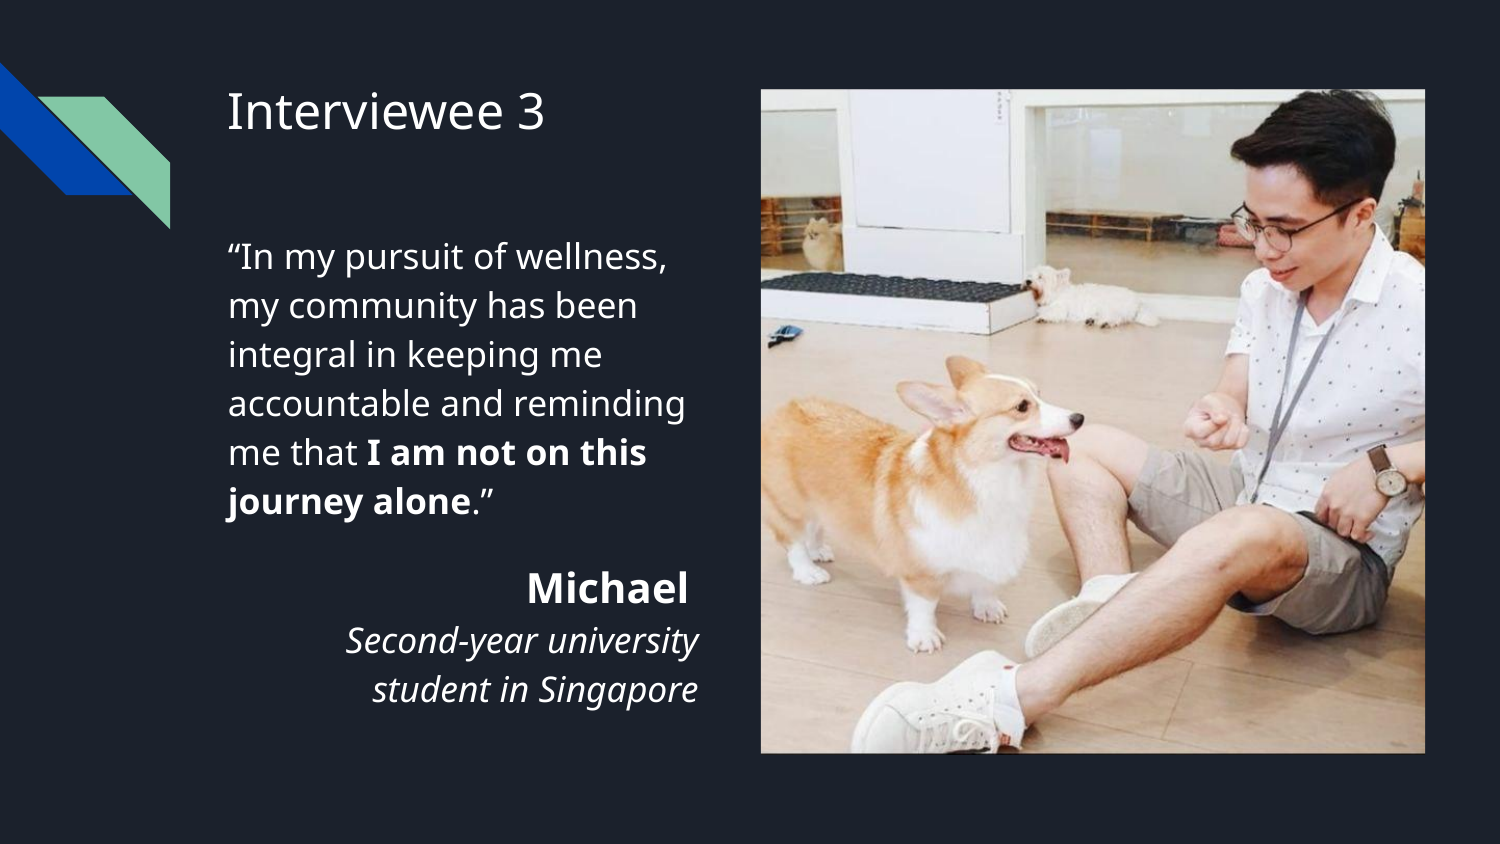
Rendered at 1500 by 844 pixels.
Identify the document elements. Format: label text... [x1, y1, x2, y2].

title Interviewee 3 [212, 64, 836, 310]
list “In my pursuit of wellness, my community has been integral in keeping me accountable and reminding me that I am not on this journey alone.” Michael Second-year university student in Singapore [212, 212, 714, 754]
picture [760, 88, 1426, 755]
